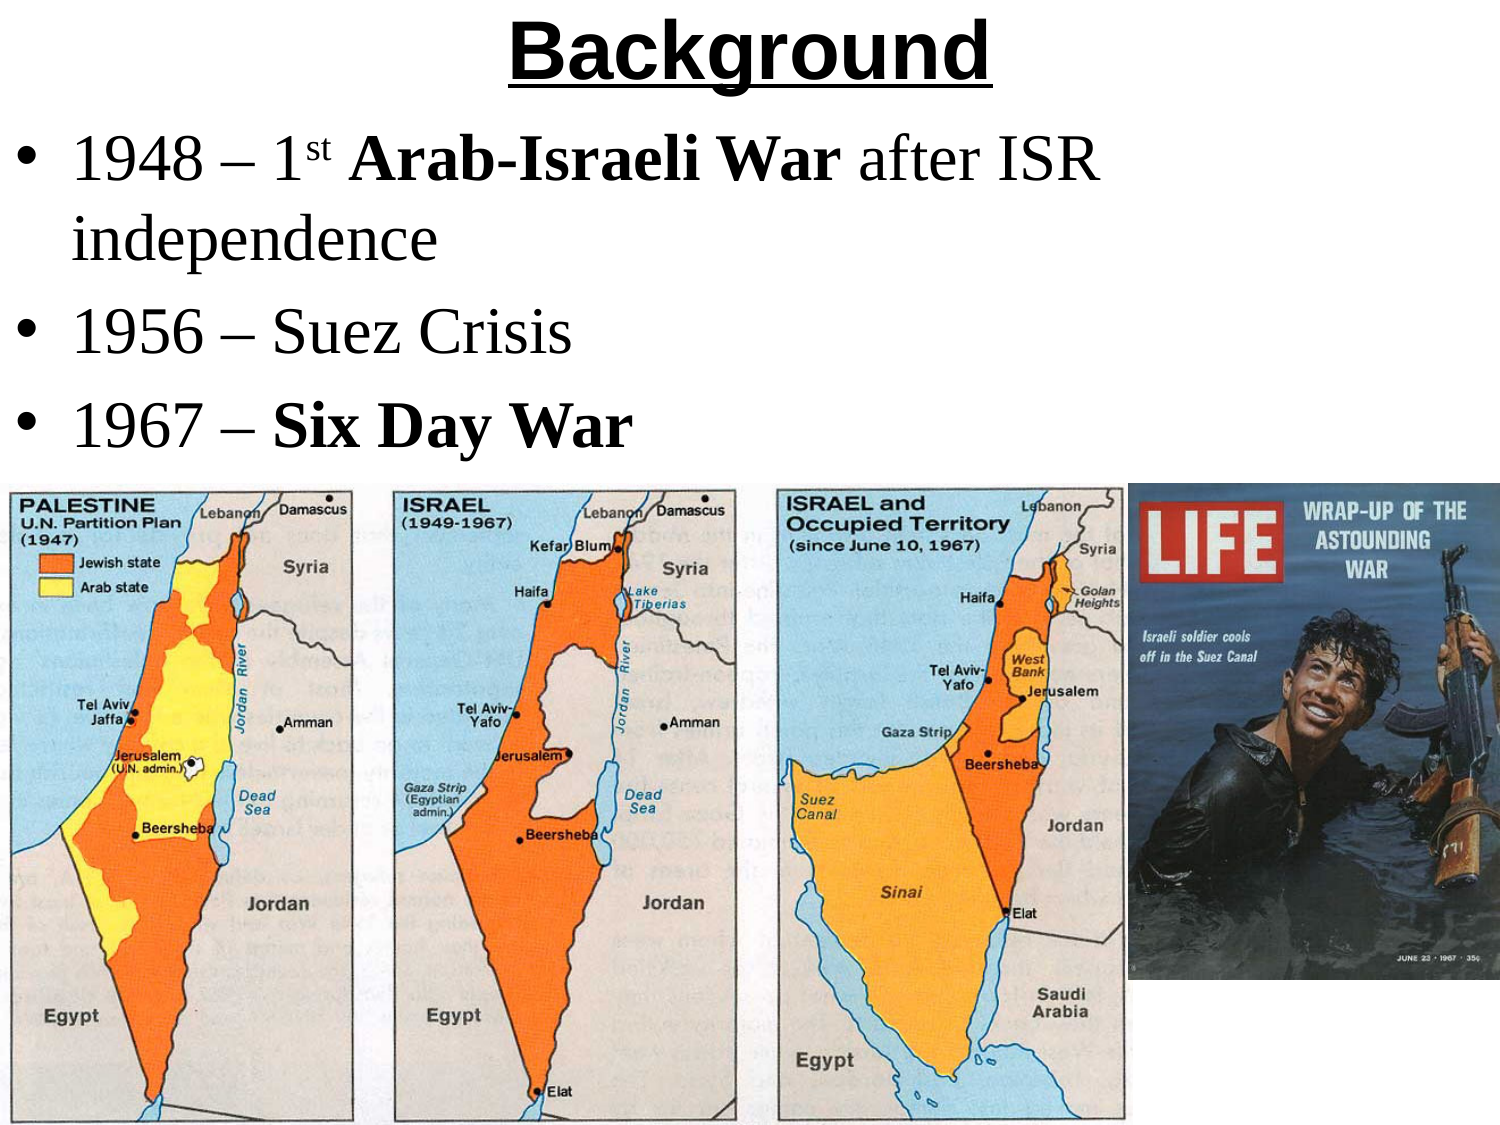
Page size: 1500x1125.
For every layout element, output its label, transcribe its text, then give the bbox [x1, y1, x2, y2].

title Background [0, 0, 1500, 106]
list 1948 – 1st Arab-Israeli War after ISR independence 1956 – Suez Crisis 1967 – Six Day War Israel takes over Sinai, Golan Heights, W. Bank, Gaza [0, 106, 1500, 483]
picture [0, 483, 1500, 1125]
